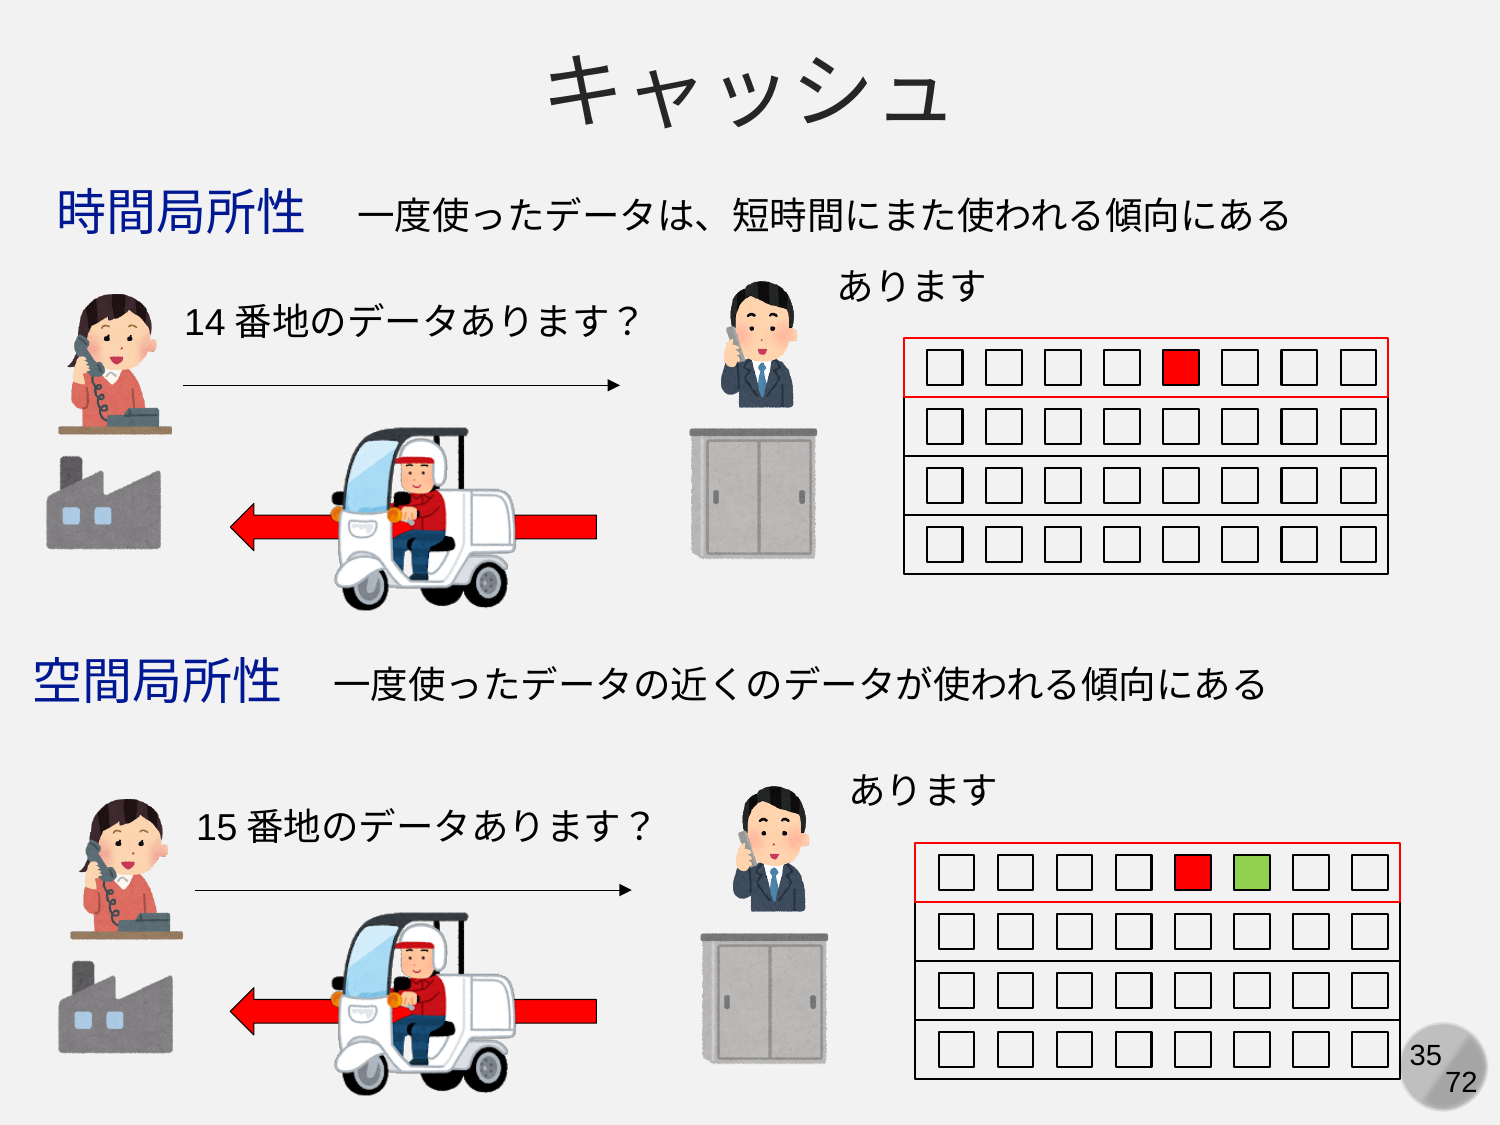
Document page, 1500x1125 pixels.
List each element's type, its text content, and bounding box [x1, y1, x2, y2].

text_box 一度使ったデータの近くのデータが使われる傾向にある [318, 653, 1285, 714]
picture [714, 278, 809, 411]
text_box [521, 998, 597, 1024]
text_box [914, 903, 1401, 960]
picture [52, 795, 191, 943]
text_box 15番地のデータあります？ [191, 795, 674, 856]
text_box [914, 960, 1401, 1019]
text_box あります [833, 760, 1014, 820]
picture [52, 949, 179, 1066]
picture [41, 444, 167, 562]
picture [324, 905, 521, 1102]
picture [324, 420, 521, 617]
text_box [903, 337, 1389, 398]
text_box [903, 455, 1389, 514]
text_box 14番地のデータあります？ [180, 290, 662, 351]
text_box [229, 987, 324, 1036]
picture [41, 290, 180, 438]
text_box 時間局所性 [41, 172, 337, 248]
picture [679, 420, 827, 568]
text_box [903, 514, 1389, 575]
list キャッシュ [0, 31, 1500, 155]
text_box [229, 502, 324, 552]
picture [726, 783, 821, 915]
text_box 空間局所性 [17, 641, 313, 717]
picture [690, 925, 839, 1073]
text_box [914, 1019, 1401, 1080]
text_box [914, 842, 1401, 903]
text_box [521, 514, 597, 540]
text_box [903, 398, 1389, 455]
text_box 一度使ったデータは、短時間にまた使われる傾向にある [342, 184, 1308, 245]
text_box あります [821, 255, 1002, 315]
